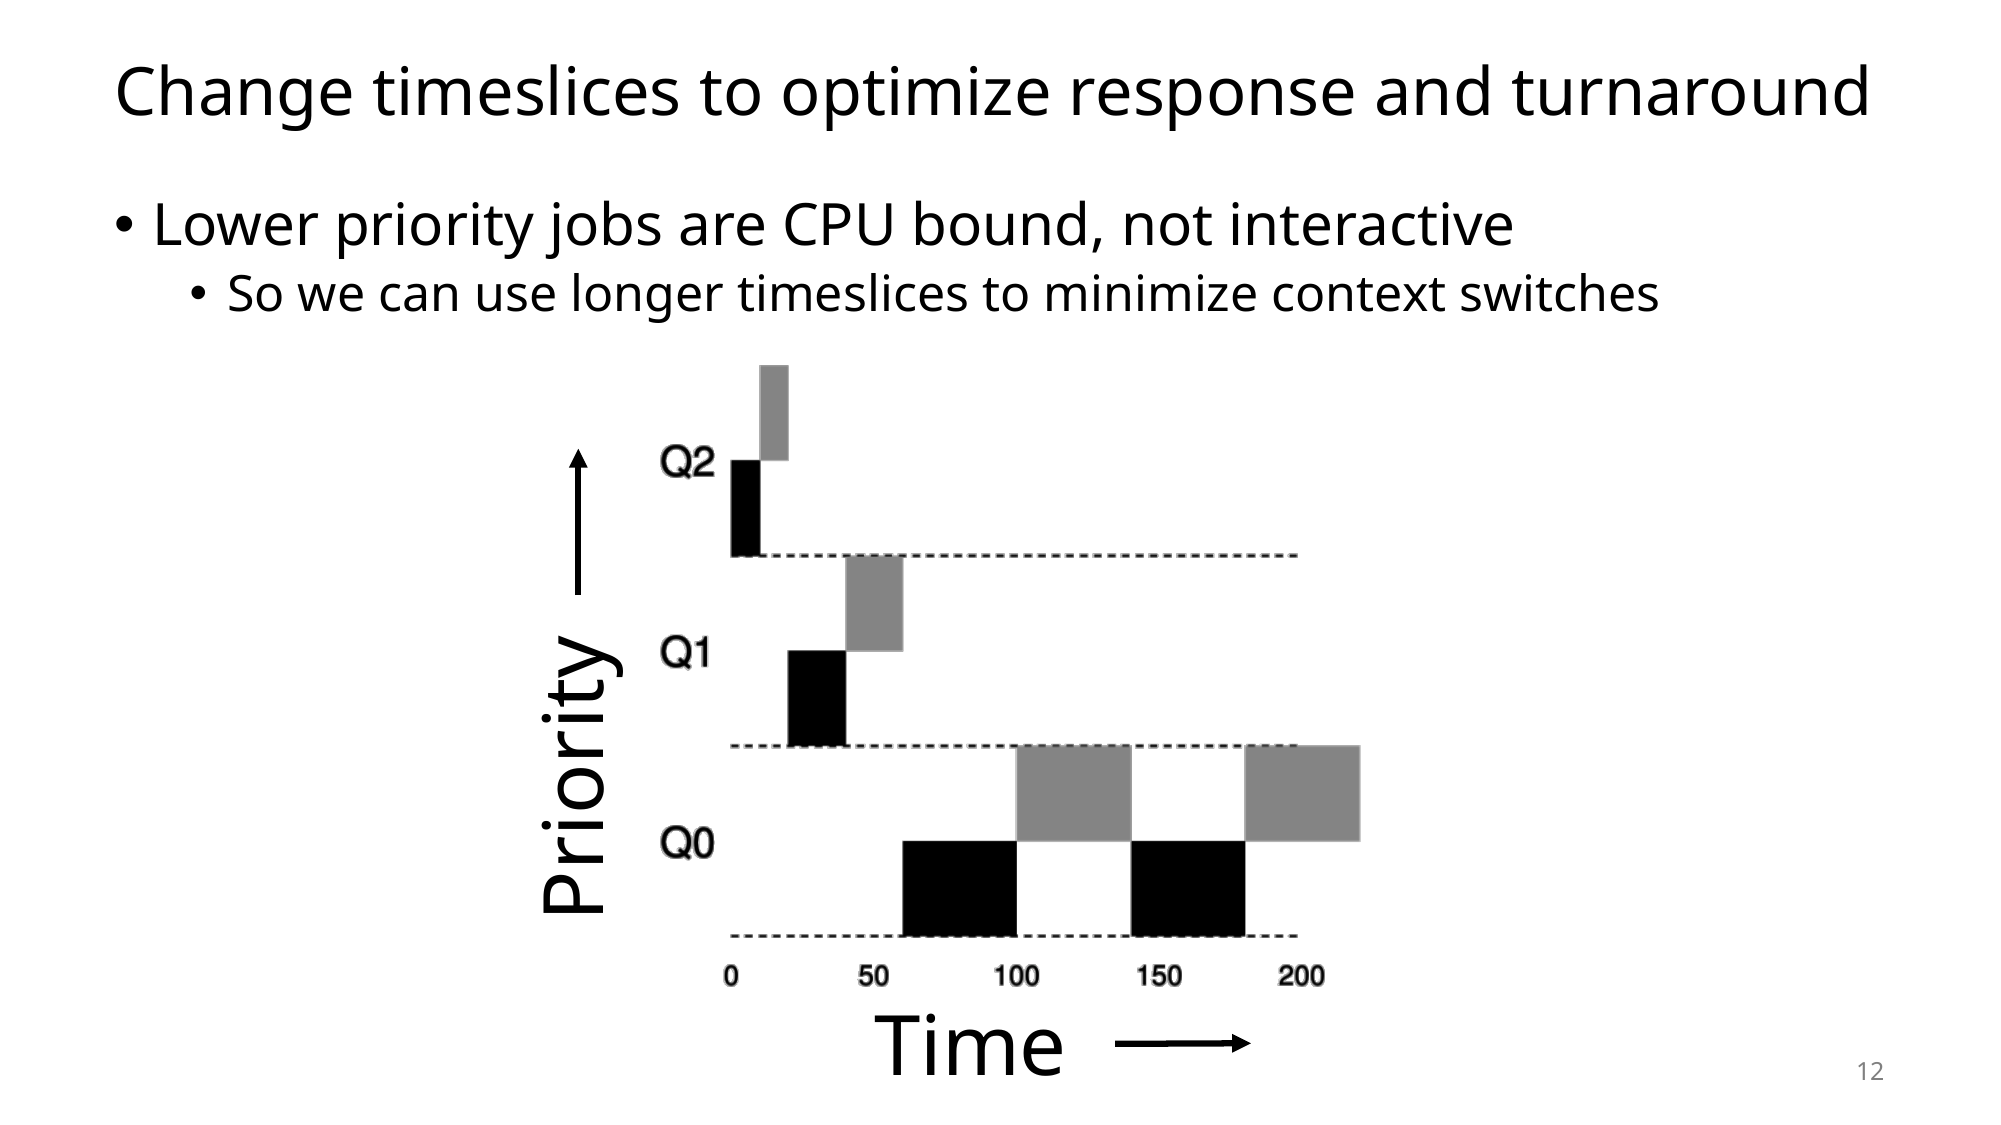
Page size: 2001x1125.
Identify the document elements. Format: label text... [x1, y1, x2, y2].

text_box Time [705, 1013, 1237, 1100]
title Change timeslices to optimize response and turnaround [99, 37, 1900, 150]
list Lower priority jobs are CPU bound, not interactive So we can use longer timeslices to minimize context switches [99, 187, 1900, 1013]
slide_number 12 [1749, 1042, 1900, 1103]
picture [512, 343, 1455, 1013]
